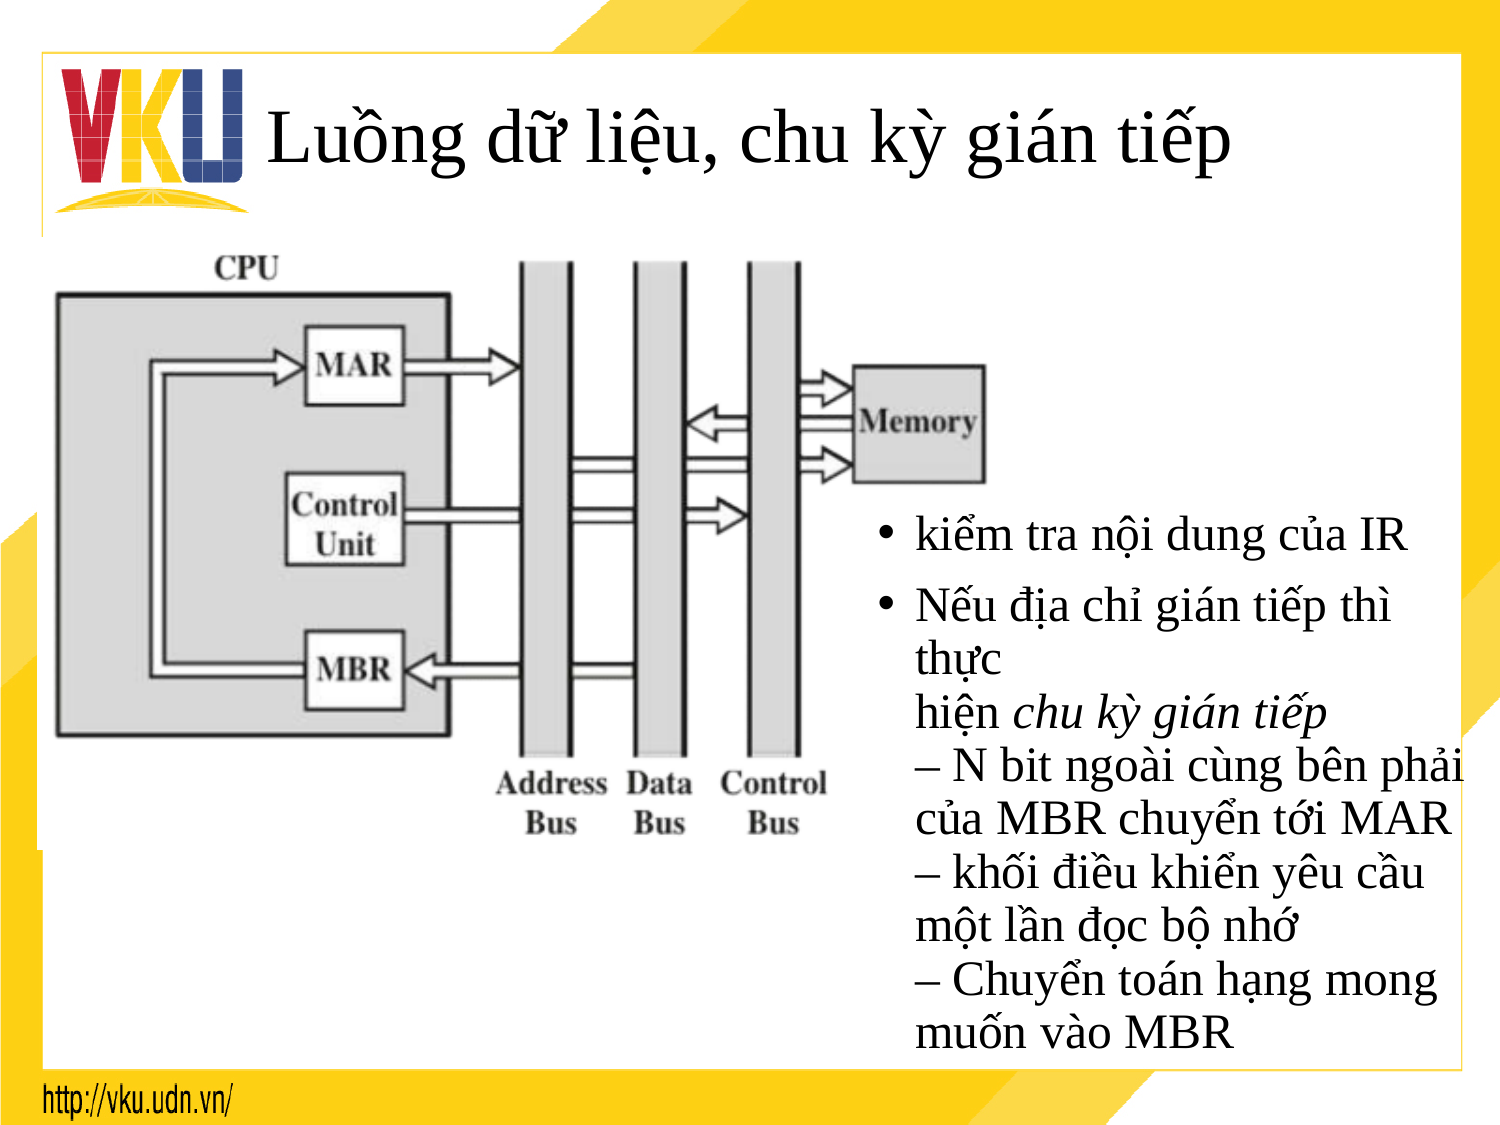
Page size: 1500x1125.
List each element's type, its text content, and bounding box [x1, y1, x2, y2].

title Luồng dữ liệu, chu kỳ gián tiếp [251, 59, 1397, 216]
picture [0, 0, 1500, 1125]
list kiểm tra nội dung của IR Nếu địa chỉ gián tiếp thì thực hiện chu kỳ gián tiếp – N bit ngoài cùng bên phải của MBR chuyển tới MAR – khối điều khiển yêu cầu một lần đọc bộ nhớ – Chuyển toán hạng mong muốn vào MBR [862, 500, 1500, 1125]
